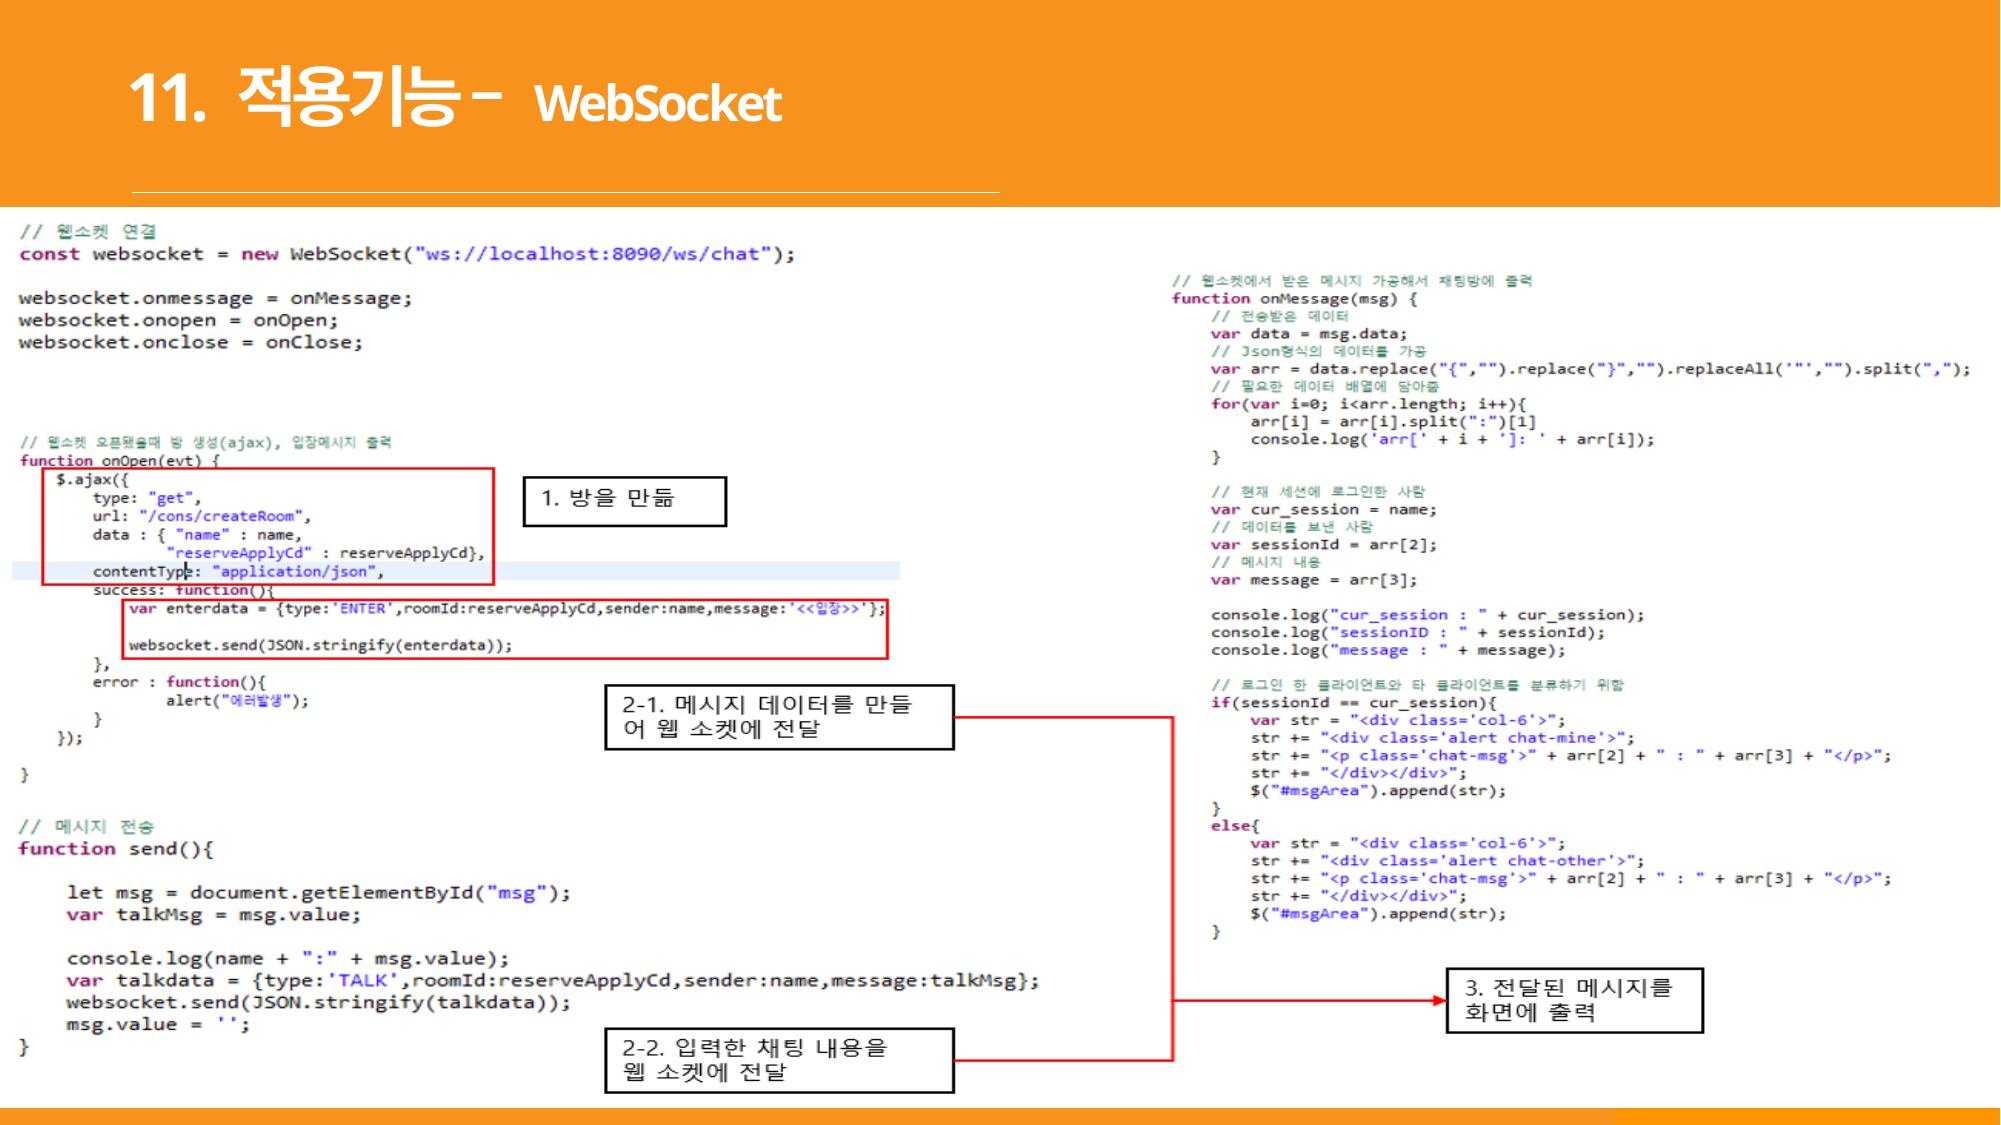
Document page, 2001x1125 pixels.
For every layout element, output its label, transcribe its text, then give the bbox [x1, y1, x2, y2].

picture [0, 207, 2000, 1108]
text_box [1614, 1108, 2000, 1125]
text_box 11. 적용기능 – WebSocket [111, 46, 800, 142]
